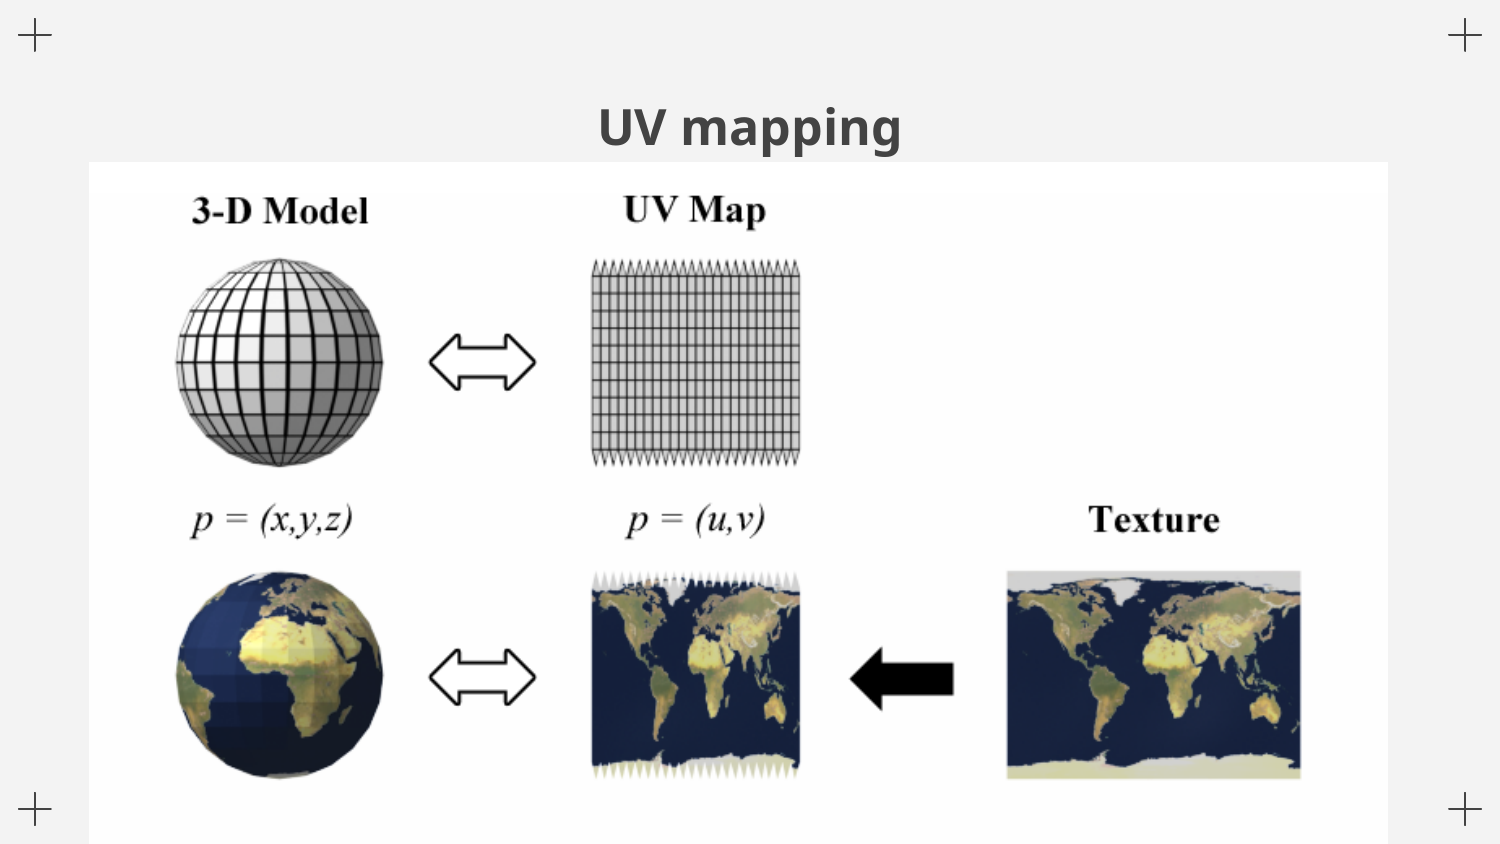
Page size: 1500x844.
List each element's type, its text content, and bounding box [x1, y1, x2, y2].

picture [89, 162, 1388, 844]
title UV mapping [231, 80, 1269, 146]
